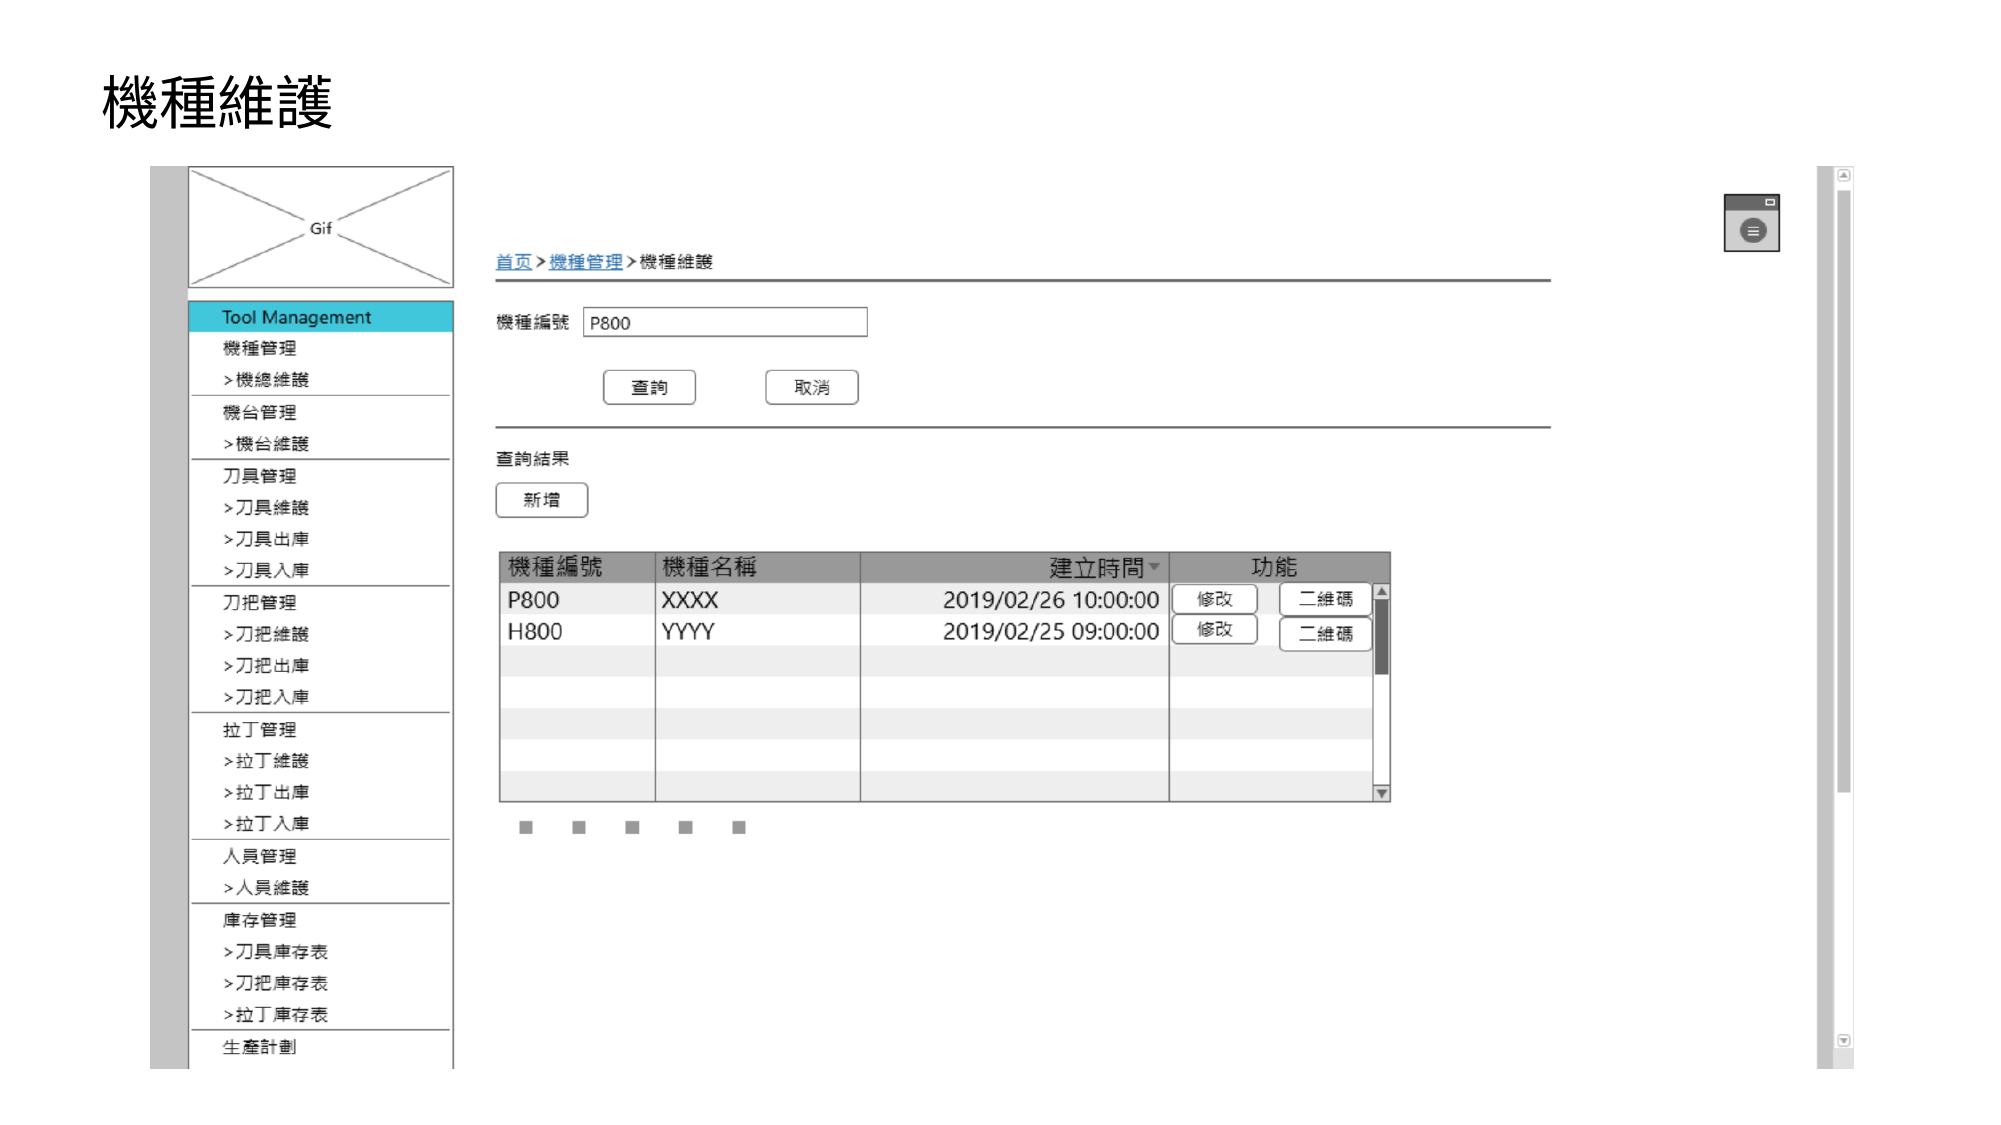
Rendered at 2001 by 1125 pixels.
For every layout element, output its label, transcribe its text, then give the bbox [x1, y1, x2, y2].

picture [149, 166, 1854, 1069]
text_box 機種維護 [86, 59, 435, 144]
